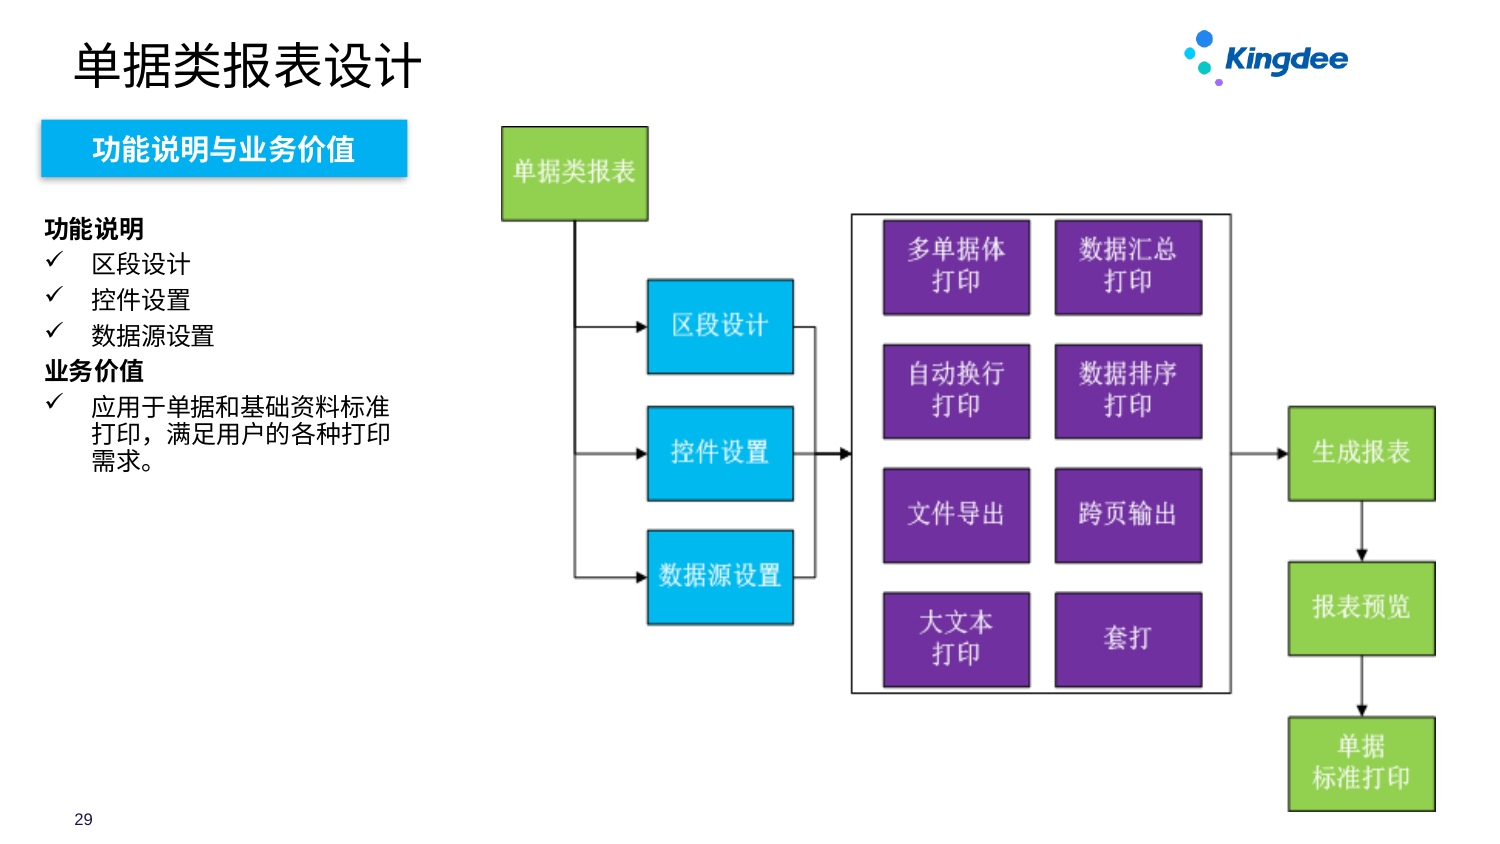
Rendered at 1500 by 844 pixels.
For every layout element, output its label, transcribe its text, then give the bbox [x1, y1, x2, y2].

picture [501, 126, 1436, 812]
title 单据类报表设计 [72, 33, 1452, 121]
text_box 功能说明 区段设计 控件设置 数据源设置 业务价值 应用于单据和基础资料标准打印，满足用户的各种打印需求。 [29, 209, 408, 588]
text_box 功能说明与业务价值 [41, 119, 408, 178]
